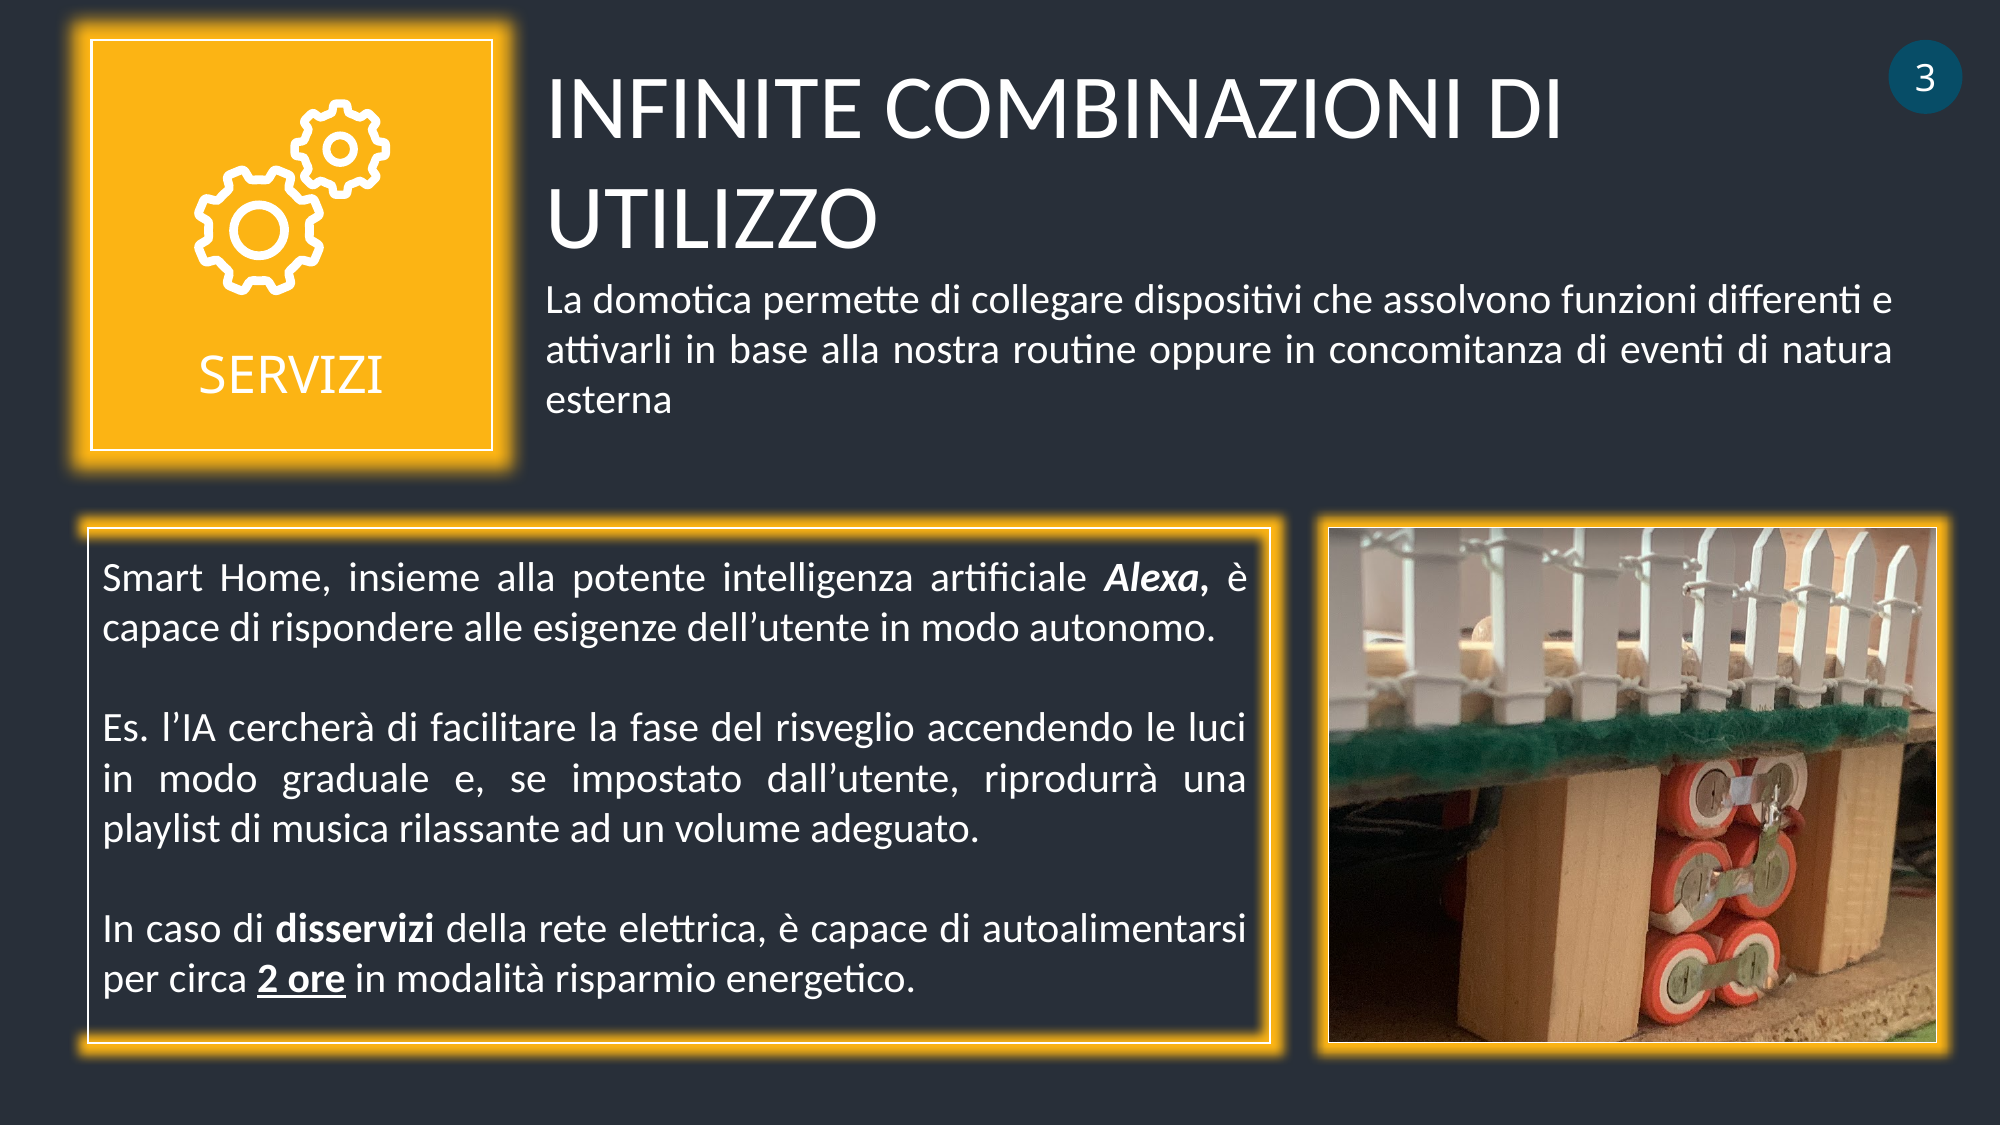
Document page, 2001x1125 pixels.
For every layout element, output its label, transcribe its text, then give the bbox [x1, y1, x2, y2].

text_box 3 [1887, 38, 1964, 115]
text_box INFINITE COMBINAZIONI DI UTILIZZO [530, 39, 1847, 264]
text_box [87, 527, 1271, 1044]
picture [1328, 527, 1937, 1043]
text_box [90, 39, 493, 451]
text_box La domotica permette di collegare dispositivi che assolvono funzioni differenti e attivarli in base alla nostra routine oppure in concomitanza di eventi di natura esterna [530, 264, 1909, 430]
text_box SERVIZI [158, 334, 425, 412]
text_box Smart Home, insieme alla potente intelligenza artificiale Alexa, è capace di rispondere alle esigenze dell’utente in modo autonomo. Es. l’IA cercherà di facilitare la fase del risveglio accendendo le luci in modo graduale e, se impostato dall’utente, riprodurrà una playlist di musica rilassante ad un volume adeguato. In caso di disservizi della rete elettrica, è capace di autoalimentarsi per circa 2 ore in modalità risparmio energetico. [87, 542, 1263, 1068]
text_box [193, 99, 390, 297]
